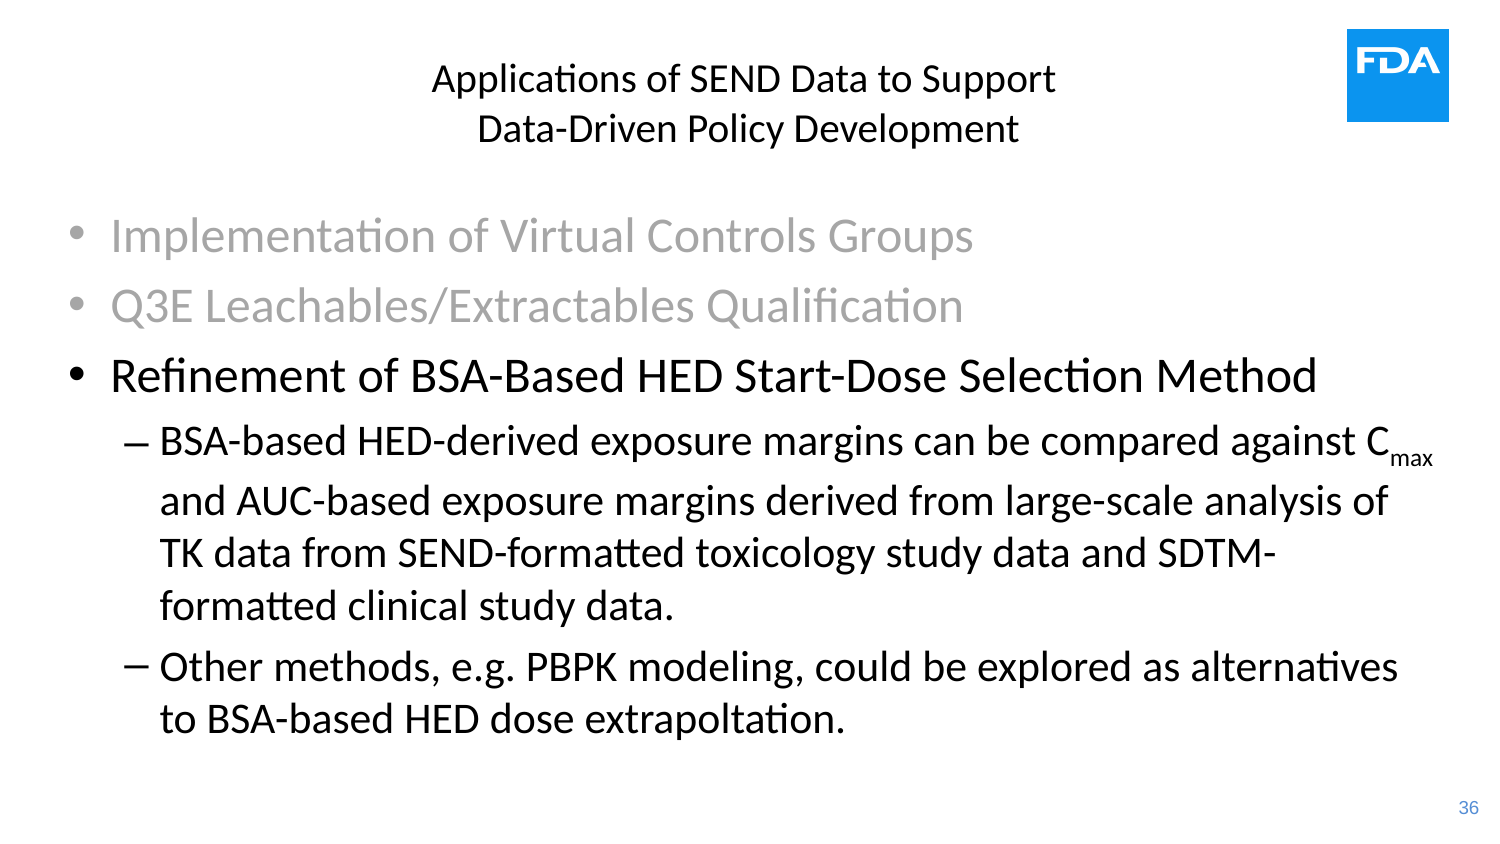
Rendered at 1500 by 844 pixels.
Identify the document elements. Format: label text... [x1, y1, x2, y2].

picture [1347, 29, 1449, 122]
list Implementation of Virtual Controls Groups Q3E Leachables/Extractables Qualification Refinement of BSA-Based HED Start-Dose Selection Method BSA-based HED-derived exposure margins can be compared against Cmax and AUC-based exposure margins derived from large-scale analysis of TK data from SEND-formatted toxicology study data and SDTM-formatted clinical study data. Other methods, e.g. PBPK modeling, could be explored as alternatives to BSA-based HED dose extrapoltation. [53, 195, 1449, 775]
title Applications of SEND Data to Support Data-Driven Policy Development [150, 44, 1348, 159]
